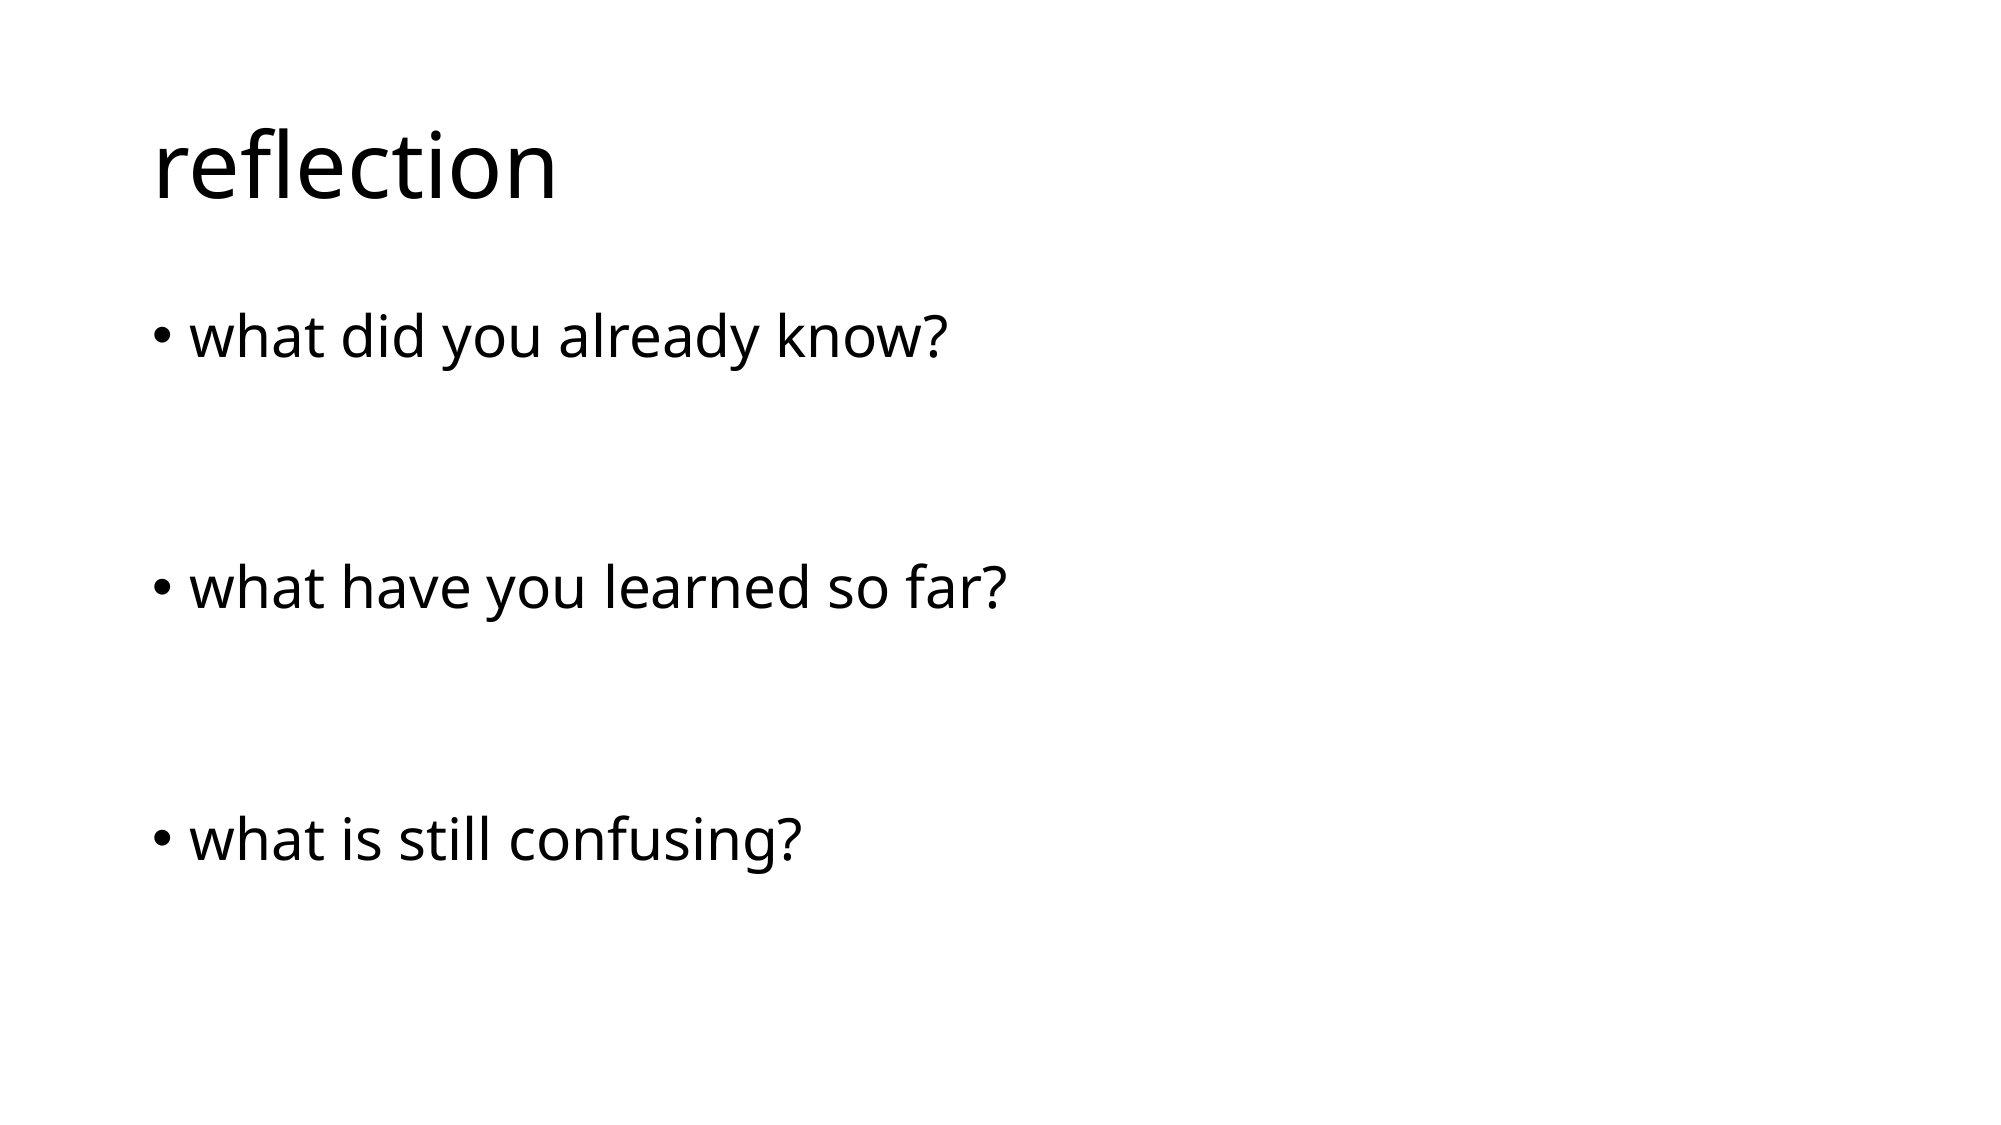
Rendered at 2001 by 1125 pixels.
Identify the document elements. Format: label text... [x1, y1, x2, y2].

list what did you already know? what have you learned so far? what is still confusing? [137, 299, 1863, 1014]
title reflection [137, 59, 1863, 278]
